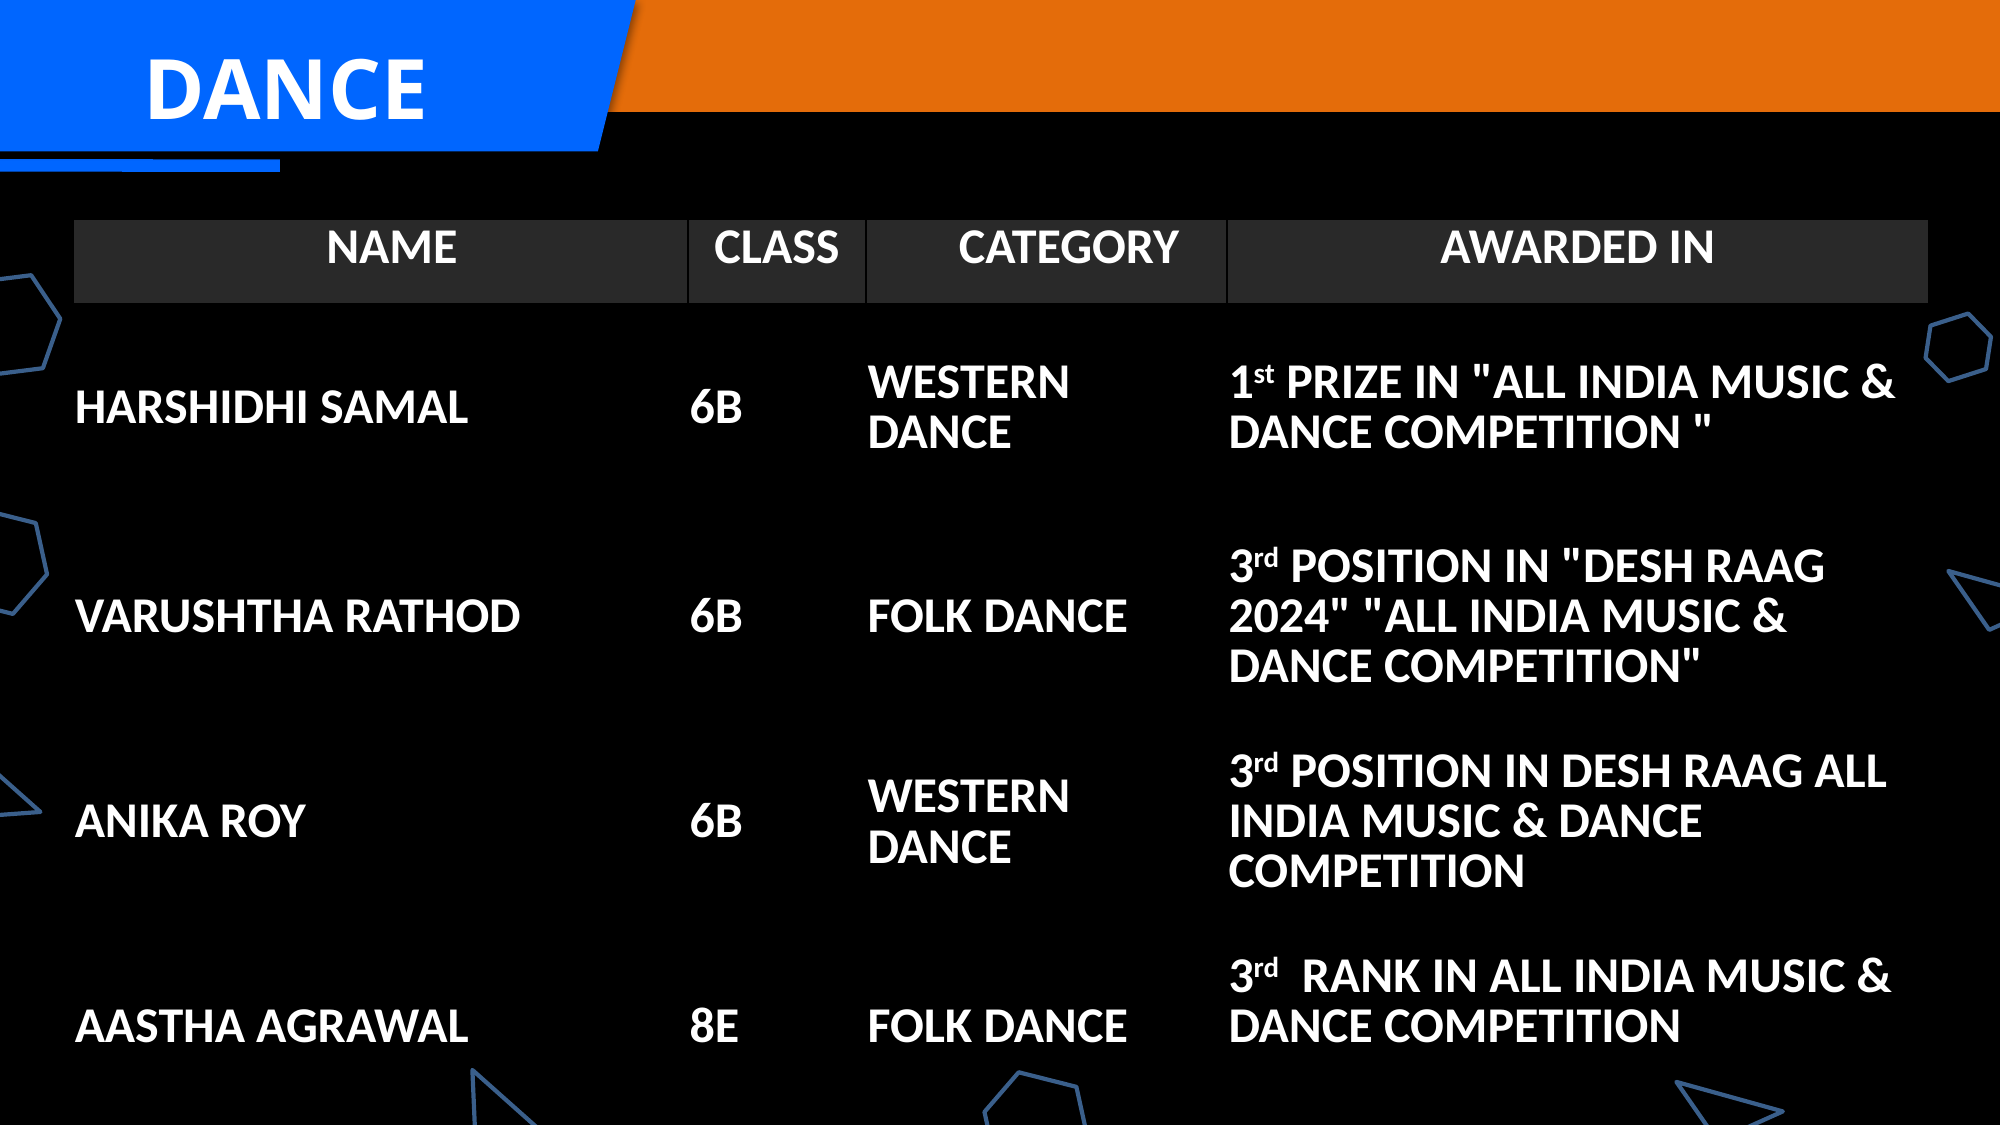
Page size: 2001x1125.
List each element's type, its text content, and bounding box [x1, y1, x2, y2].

table_cell 3rd POSITION IN DESH RAAG ALL INDIA MUSIC & DANCE COMPETITION [1228, 723, 1928, 926]
table_cell 6B [689, 723, 865, 926]
text_box [620, 0, 2000, 114]
text_box [1946, 568, 2000, 632]
table_header AWARDED IN [1228, 220, 1928, 303]
text_box [0, 0, 638, 154]
table_cell WESTERN DANCE [867, 305, 1226, 516]
table_cell 3rd POSITION IN "DESH RAAG 2024" "ALL INDIA MUSIC & DANCE COMPETITION" [1228, 518, 1928, 722]
table_cell 1st PRIZE IN "ALL INDIA MUSIC & DANCE COMPETITION " [1228, 305, 1928, 516]
table_header CLASS [689, 220, 865, 303]
table_cell ANIKA ROY [74, 723, 687, 926]
table_cell FOLK DANCE [867, 518, 1226, 722]
table_cell 8E [689, 928, 865, 1054]
text_box [0, 511, 50, 616]
table_cell VARUSHTHA RATHOD [74, 518, 687, 722]
text_box [0, 273, 63, 376]
table_cell AASTHA AGRAWAL [74, 928, 687, 1054]
table_cell HARSHIDHI SAMAL [74, 305, 687, 516]
table_header NAME [74, 220, 687, 303]
table_cell 6B [689, 518, 865, 722]
text_box [470, 1068, 538, 1125]
text_box DANCE [128, 28, 462, 144]
text_box [982, 1070, 1087, 1125]
table_cell WESTERN DANCE [867, 723, 1226, 926]
text_box [1674, 1079, 1785, 1125]
text_box [0, 773, 43, 818]
table_cell 3rd RANK IN ALL INDIA MUSIC & DANCE COMPETITION [1228, 928, 1928, 1054]
text_box [1923, 311, 1994, 384]
table_cell FOLK DANCE [867, 928, 1226, 1054]
table_header CATEGORY [867, 220, 1226, 303]
table_cell 6B [689, 305, 865, 516]
